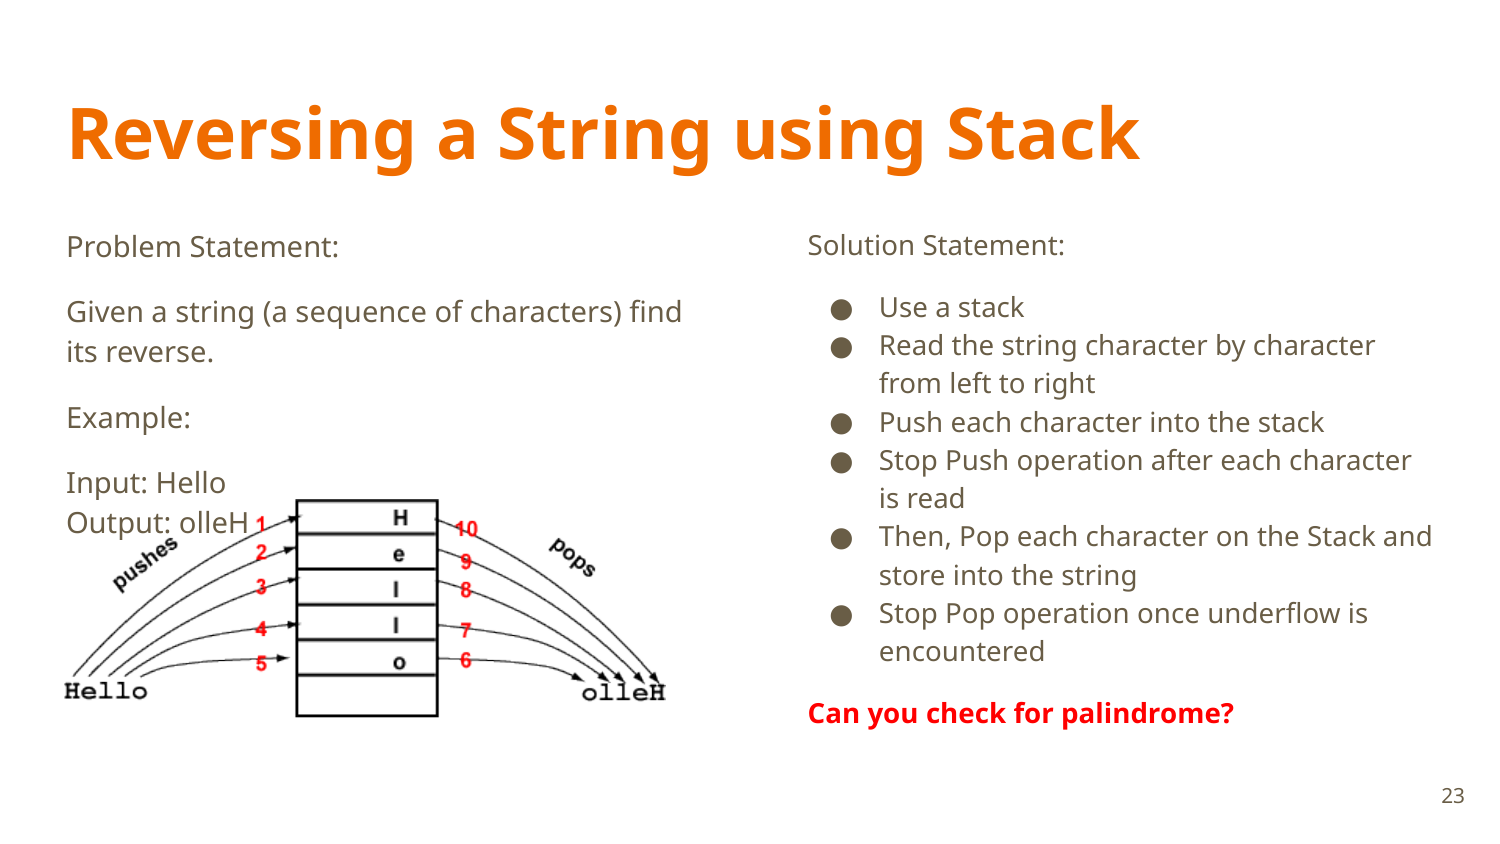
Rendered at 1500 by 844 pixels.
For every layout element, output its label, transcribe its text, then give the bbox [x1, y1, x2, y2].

list Solution Statement: Use a stack Read the string character by character from left to right Push each character into the stack Stop Push operation after each character is read Then, Pop each character on the Stack and store into the string Stop Pop operation once underflow is encountered Can you check for palindrome? [792, 207, 1449, 750]
title Reversing a String using Stack [51, 72, 1449, 189]
picture [63, 498, 666, 722]
slide_number ‹#› [1389, 764, 1480, 830]
list Problem Statement: Given a string (a sequence of characters) find its reverse. Example: Input: Hello Output: olleH [51, 207, 708, 750]
